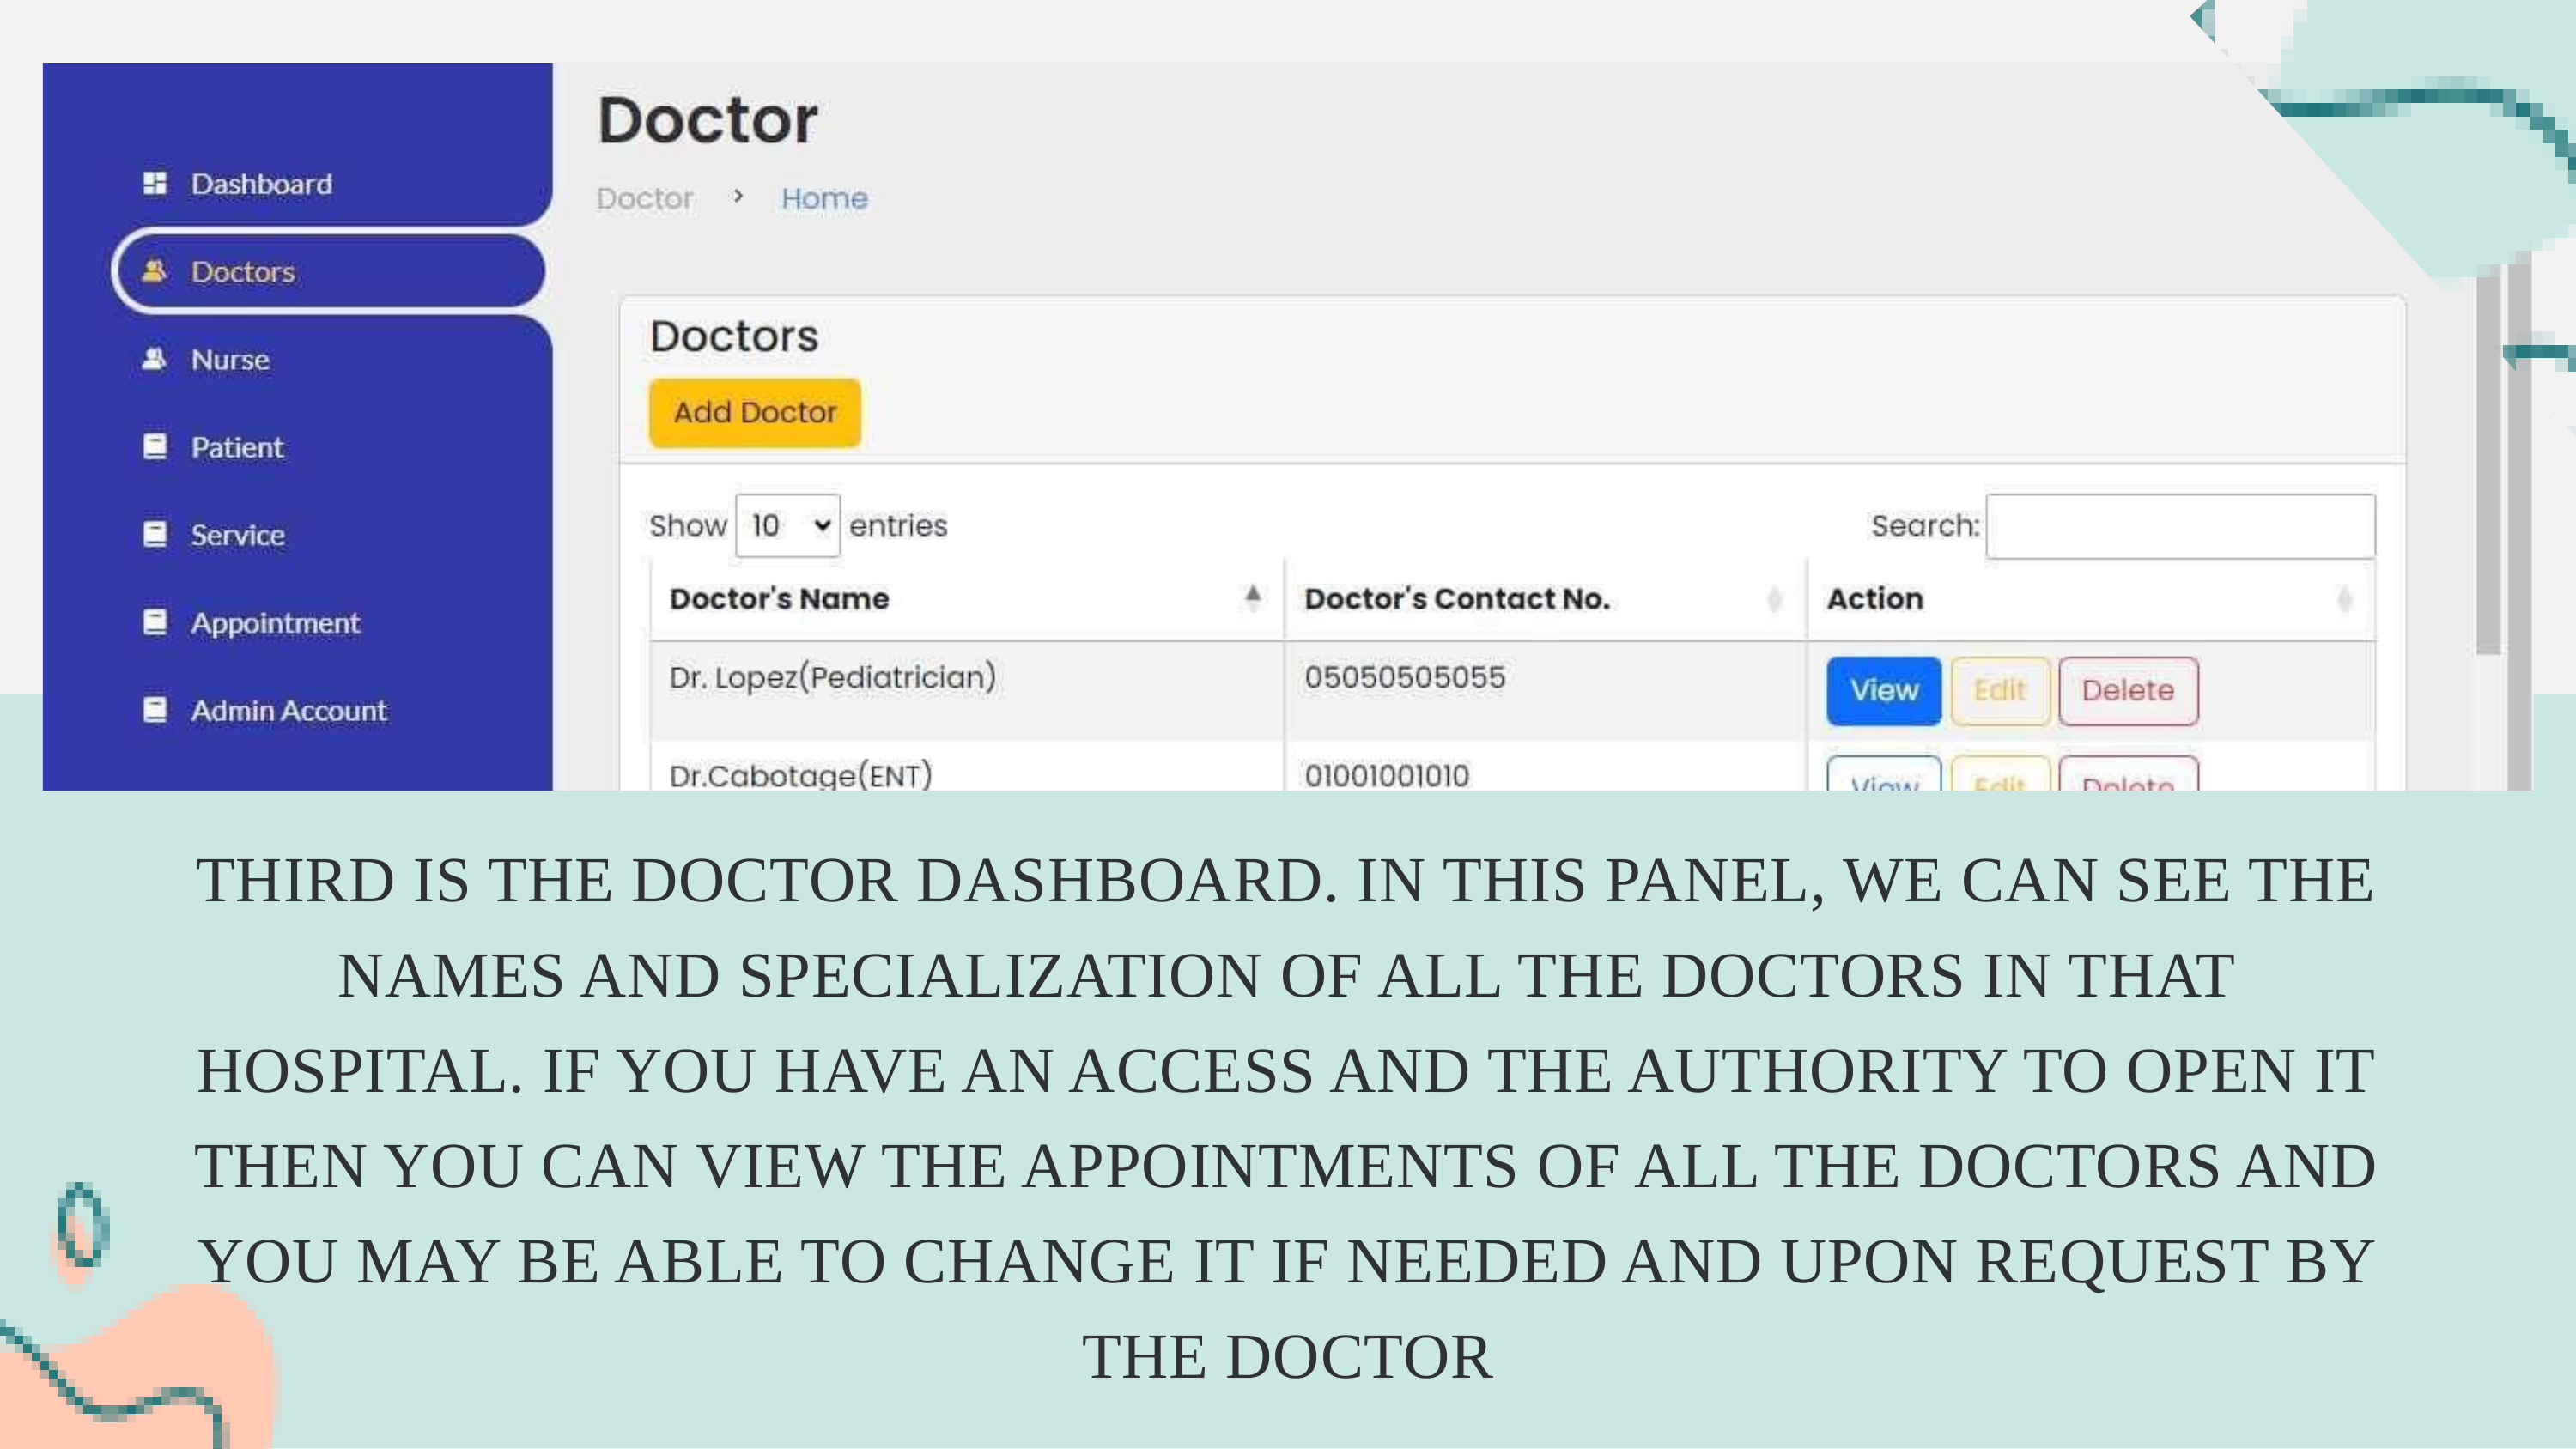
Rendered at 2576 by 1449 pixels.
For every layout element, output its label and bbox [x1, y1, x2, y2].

text_box [42, 63, 2534, 690]
text_box [0, 693, 2576, 1449]
text_box [2190, 0, 2576, 437]
